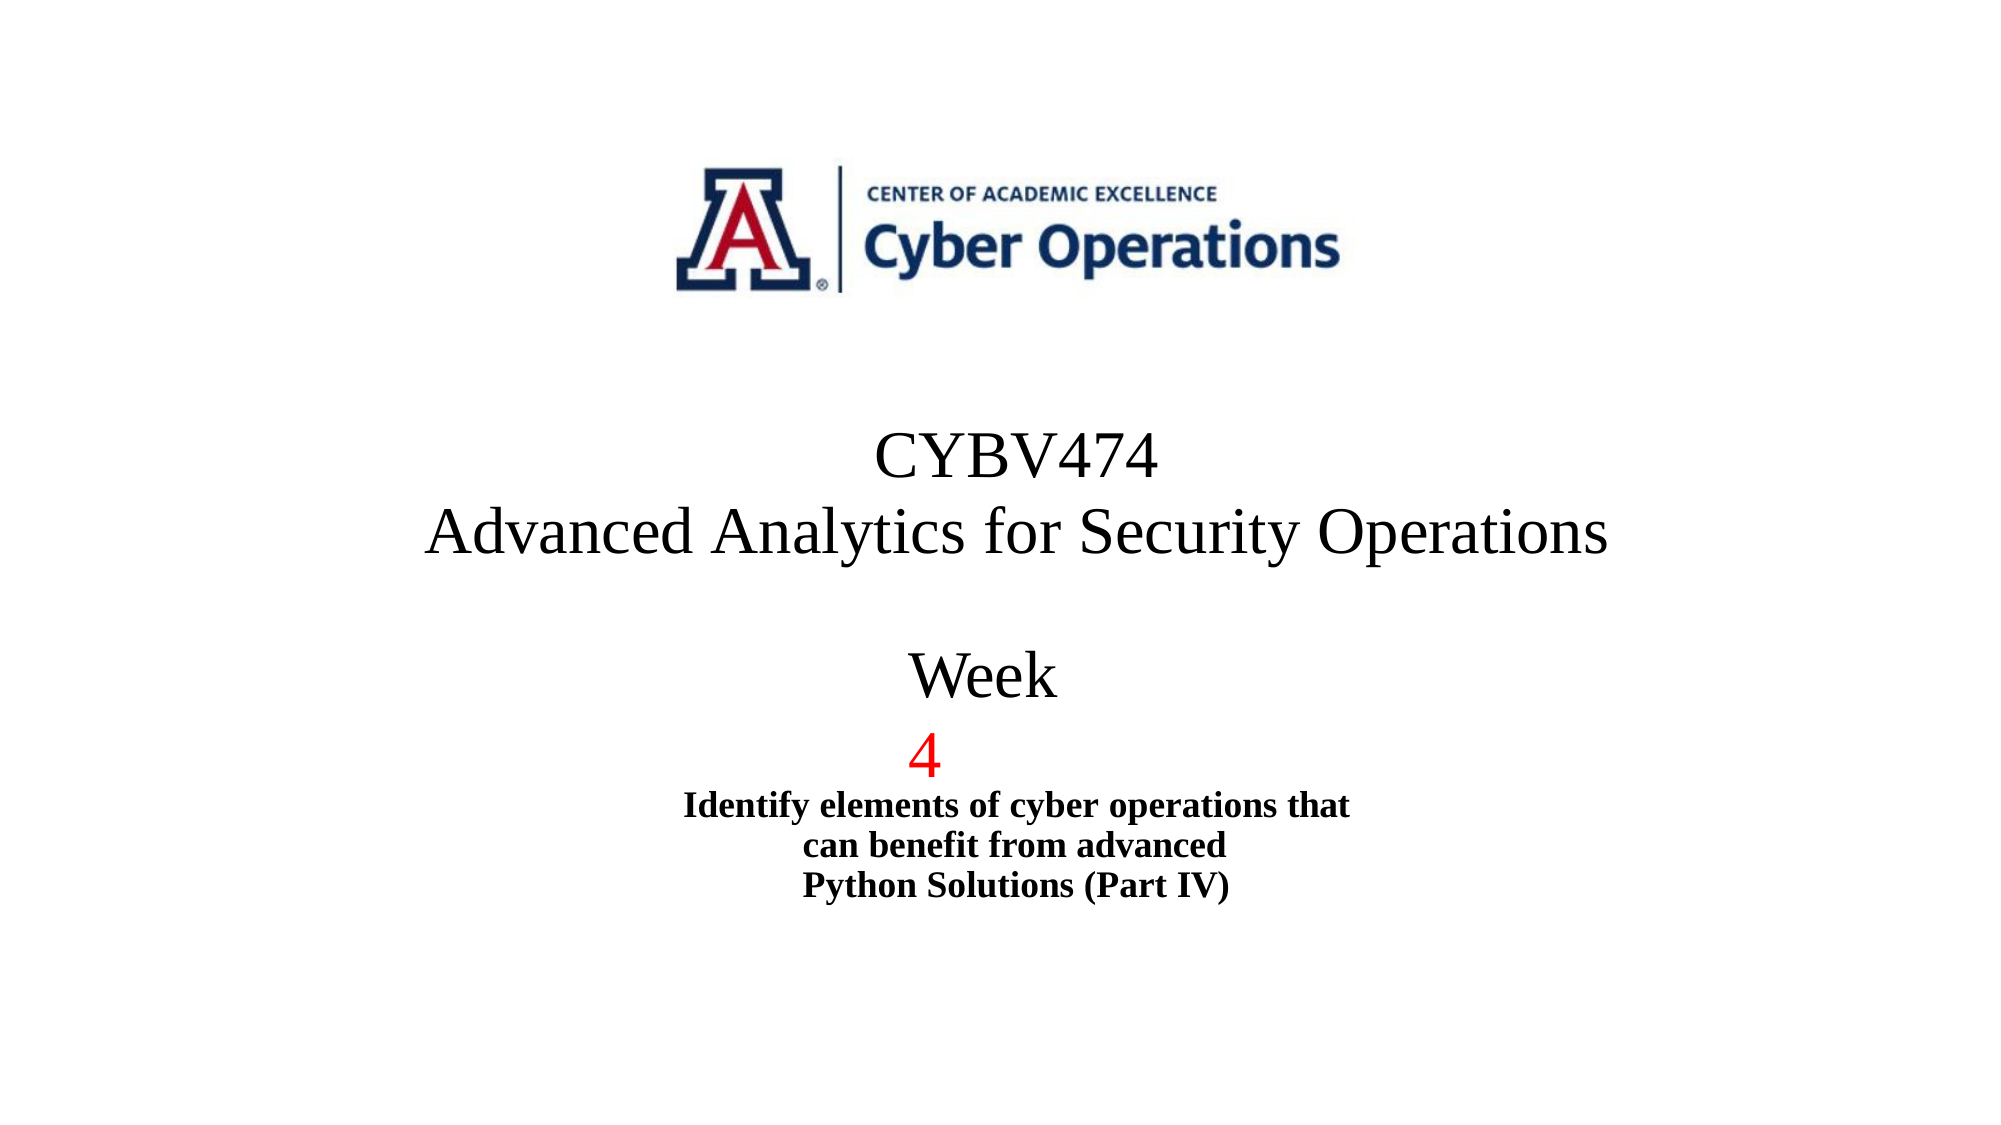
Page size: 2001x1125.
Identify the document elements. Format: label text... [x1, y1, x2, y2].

title CYBV474 Advanced Analytics for Security Operations [423, 412, 1610, 603]
text_box Identify elements of cyber operations that can benefit from advanced Python Solutions (Part IV) [681, 777, 1353, 906]
text_box Week 4 [906, 628, 1128, 777]
picture [673, 156, 1355, 298]
